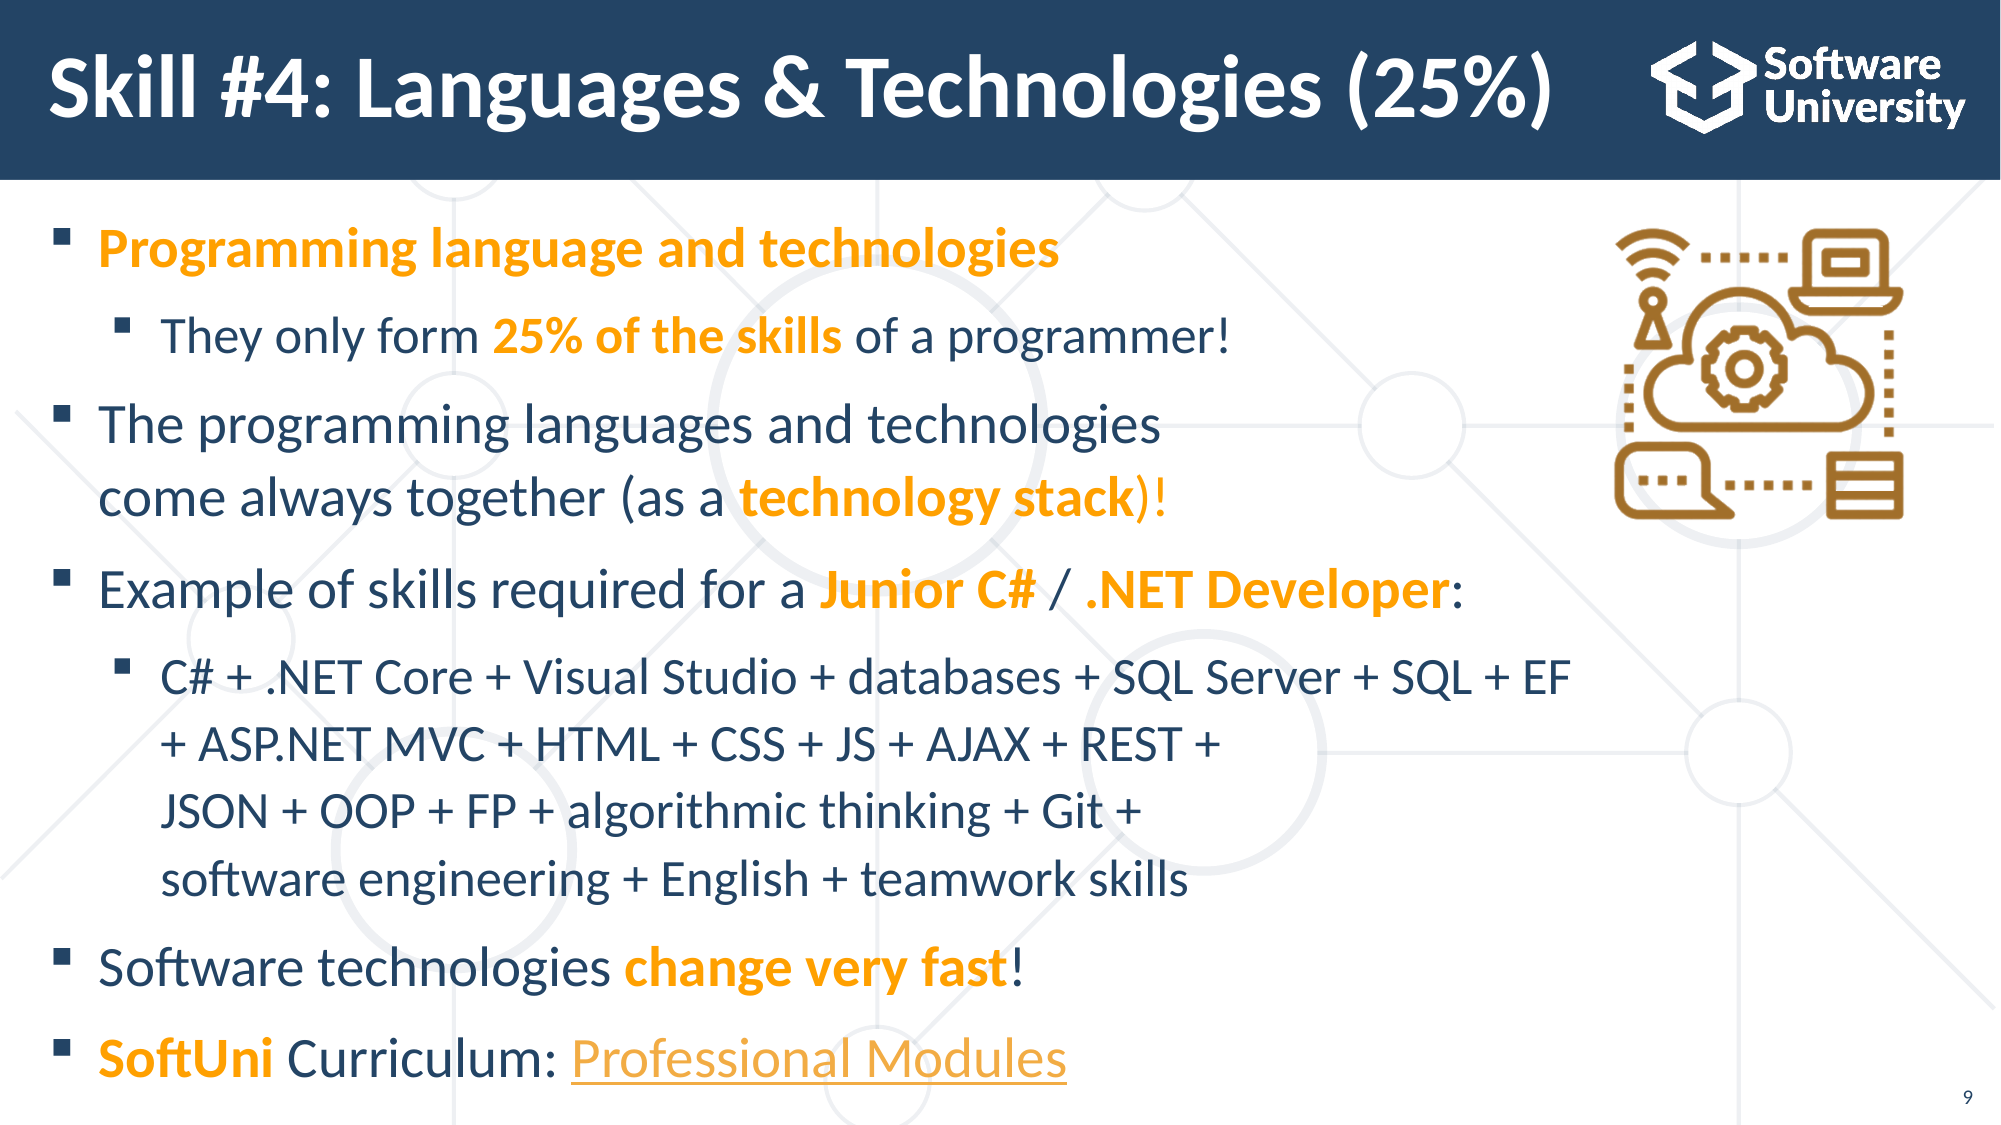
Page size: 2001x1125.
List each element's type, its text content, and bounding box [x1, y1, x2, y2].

picture [1605, 219, 1913, 529]
slide_number 9 [1927, 1067, 1989, 1117]
picture [1651, 41, 1966, 134]
list Programming language and technologies They only form 25% of the skills of a programmer! The programming languages and technologies come always together (as a technology stack)! Example of skills required for a Junior C# / .NET Developer: C# + .NET Core + Visual Studio + databases + SQL Server + SQL + EF + ASP.NET MVC + HTML + CSS + JS + AJAX + REST + JSON + OOP + FP + algorithmic thinking + Git + software engineering + English + teamwork skills Software technologies change very fast! SoftUni Curriculum: Professional Modules [31, 199, 1960, 1107]
title Skill #4: Languages & Technologies (25%) [31, 16, 1625, 162]
